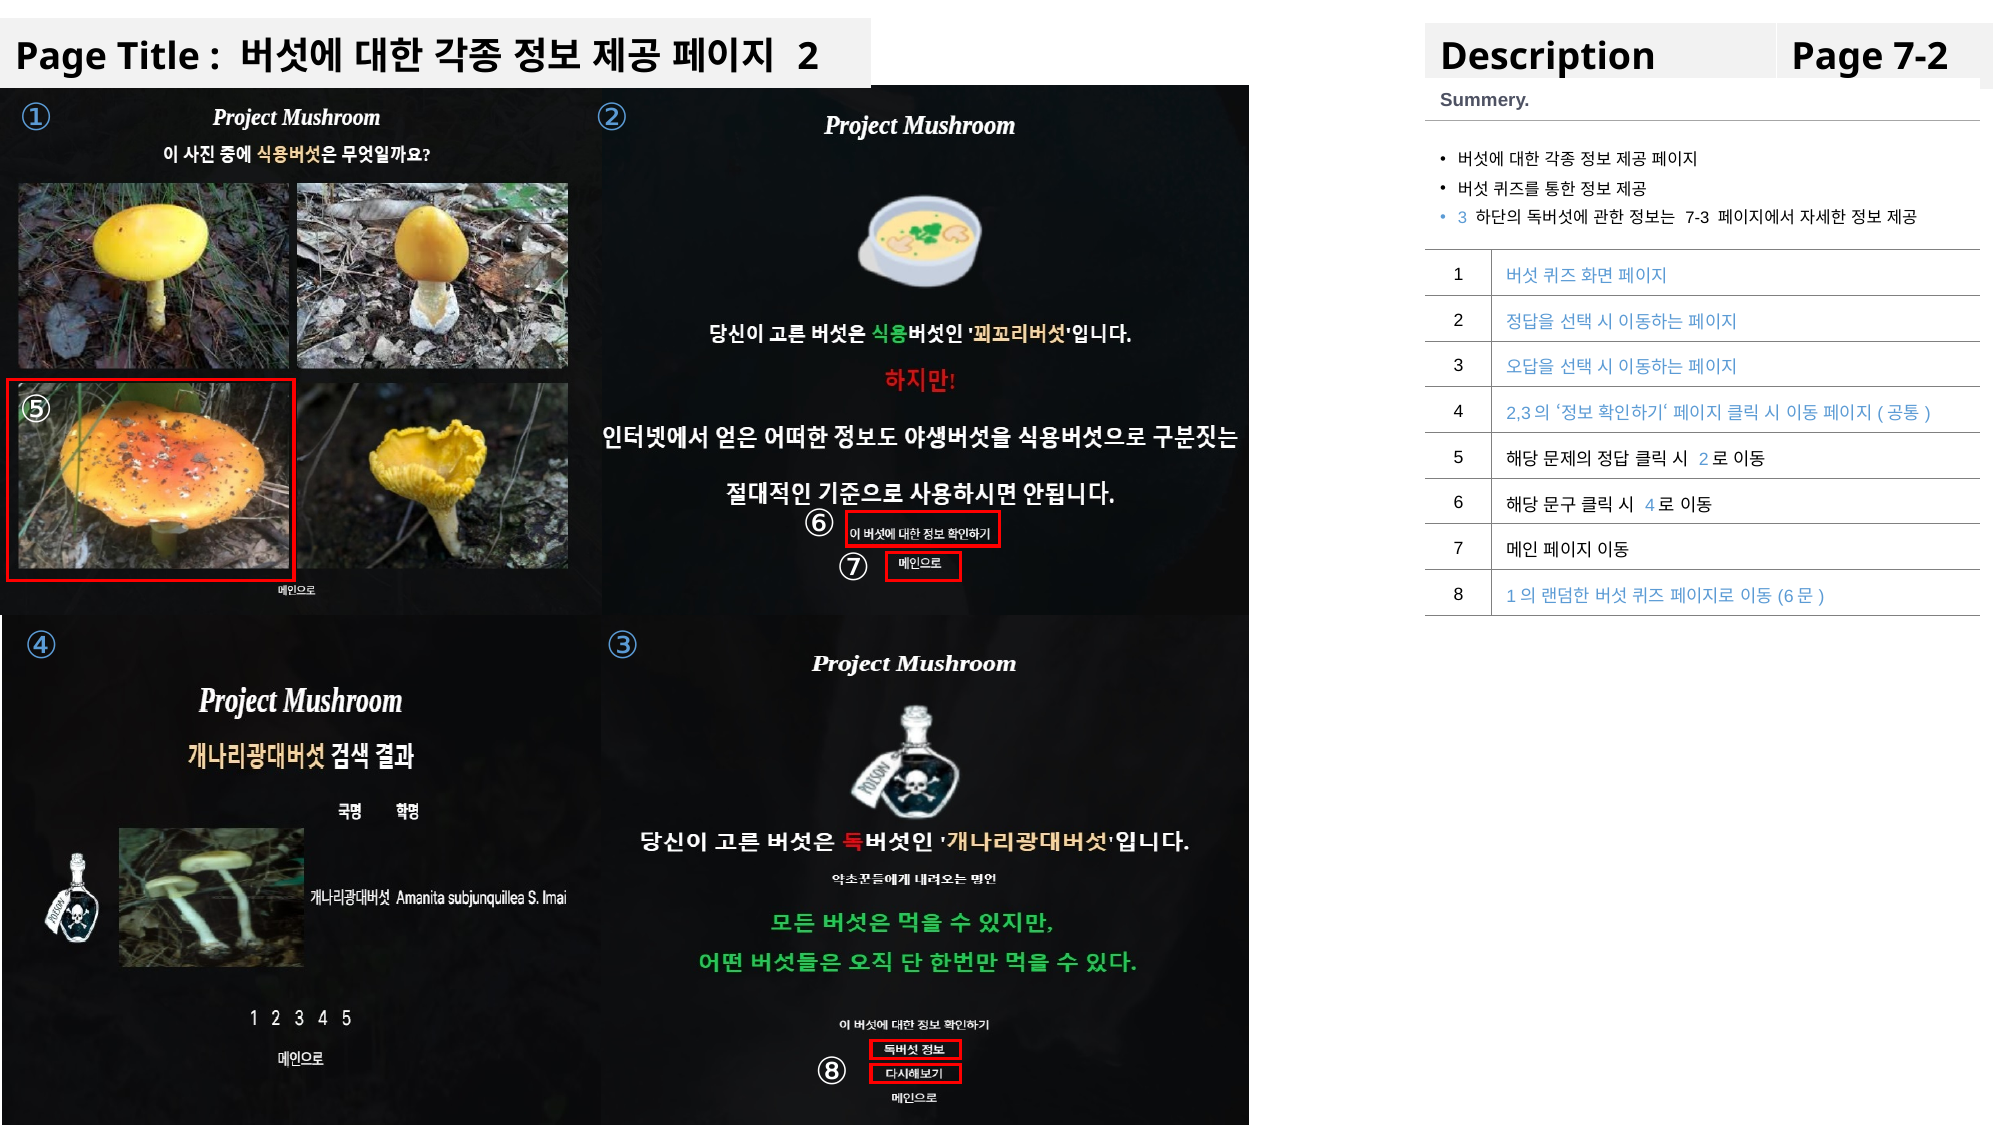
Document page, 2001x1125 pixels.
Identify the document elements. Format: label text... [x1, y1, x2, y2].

table_header Summery. [1425, 78, 1980, 120]
table_cell 버섯에 대한 각종 정보 제공 페이지 버섯 퀴즈를 통한 정보 제공 3 하단의 독버섯에 관한 정보는 7-3 페이지에서 자세한 정보 제공 [1425, 121, 1980, 249]
table_cell 해당 문구 클릭 시 4로 이동 [1492, 479, 1980, 523]
table_cell 오답을 선택 시 이동하는 페이지 [1492, 342, 1980, 386]
table_cell 1의 랜덤한 버섯 퀴즈 페이지로 이동(6문) [1492, 570, 1980, 615]
table_cell 5 [1425, 433, 1491, 478]
table_cell 정답을 선택 시 이동하는 페이지 [1492, 296, 1980, 341]
table_header Page 7-2 [1777, 23, 1993, 89]
table_cell 8 [1425, 570, 1491, 615]
table_cell 2 [1425, 296, 1491, 341]
picture [0, 85, 1249, 1125]
table_cell 2,3의 ‘정보 확인하기‘ 페이지 클릭 시 이동 페이지(공통) [1492, 387, 1980, 432]
table_cell 4 [1425, 387, 1491, 432]
table_cell 1 [1425, 250, 1491, 295]
table_header Description [1425, 23, 1776, 78]
table_cell 3 [1425, 342, 1491, 386]
table_cell 6 [1425, 479, 1491, 523]
table_cell 해당 문제의 정답 클릭 시 2로 이동 [1492, 433, 1980, 478]
table_cell 7 [1425, 524, 1491, 569]
table_cell 버섯 퀴즈 화면 페이지 [1492, 250, 1980, 295]
table_header Page Title : 버섯에 대한 각종 정보 제공 페이지 2 [0, 18, 871, 85]
table_cell 메인 페이지 이동 [1492, 524, 1980, 569]
